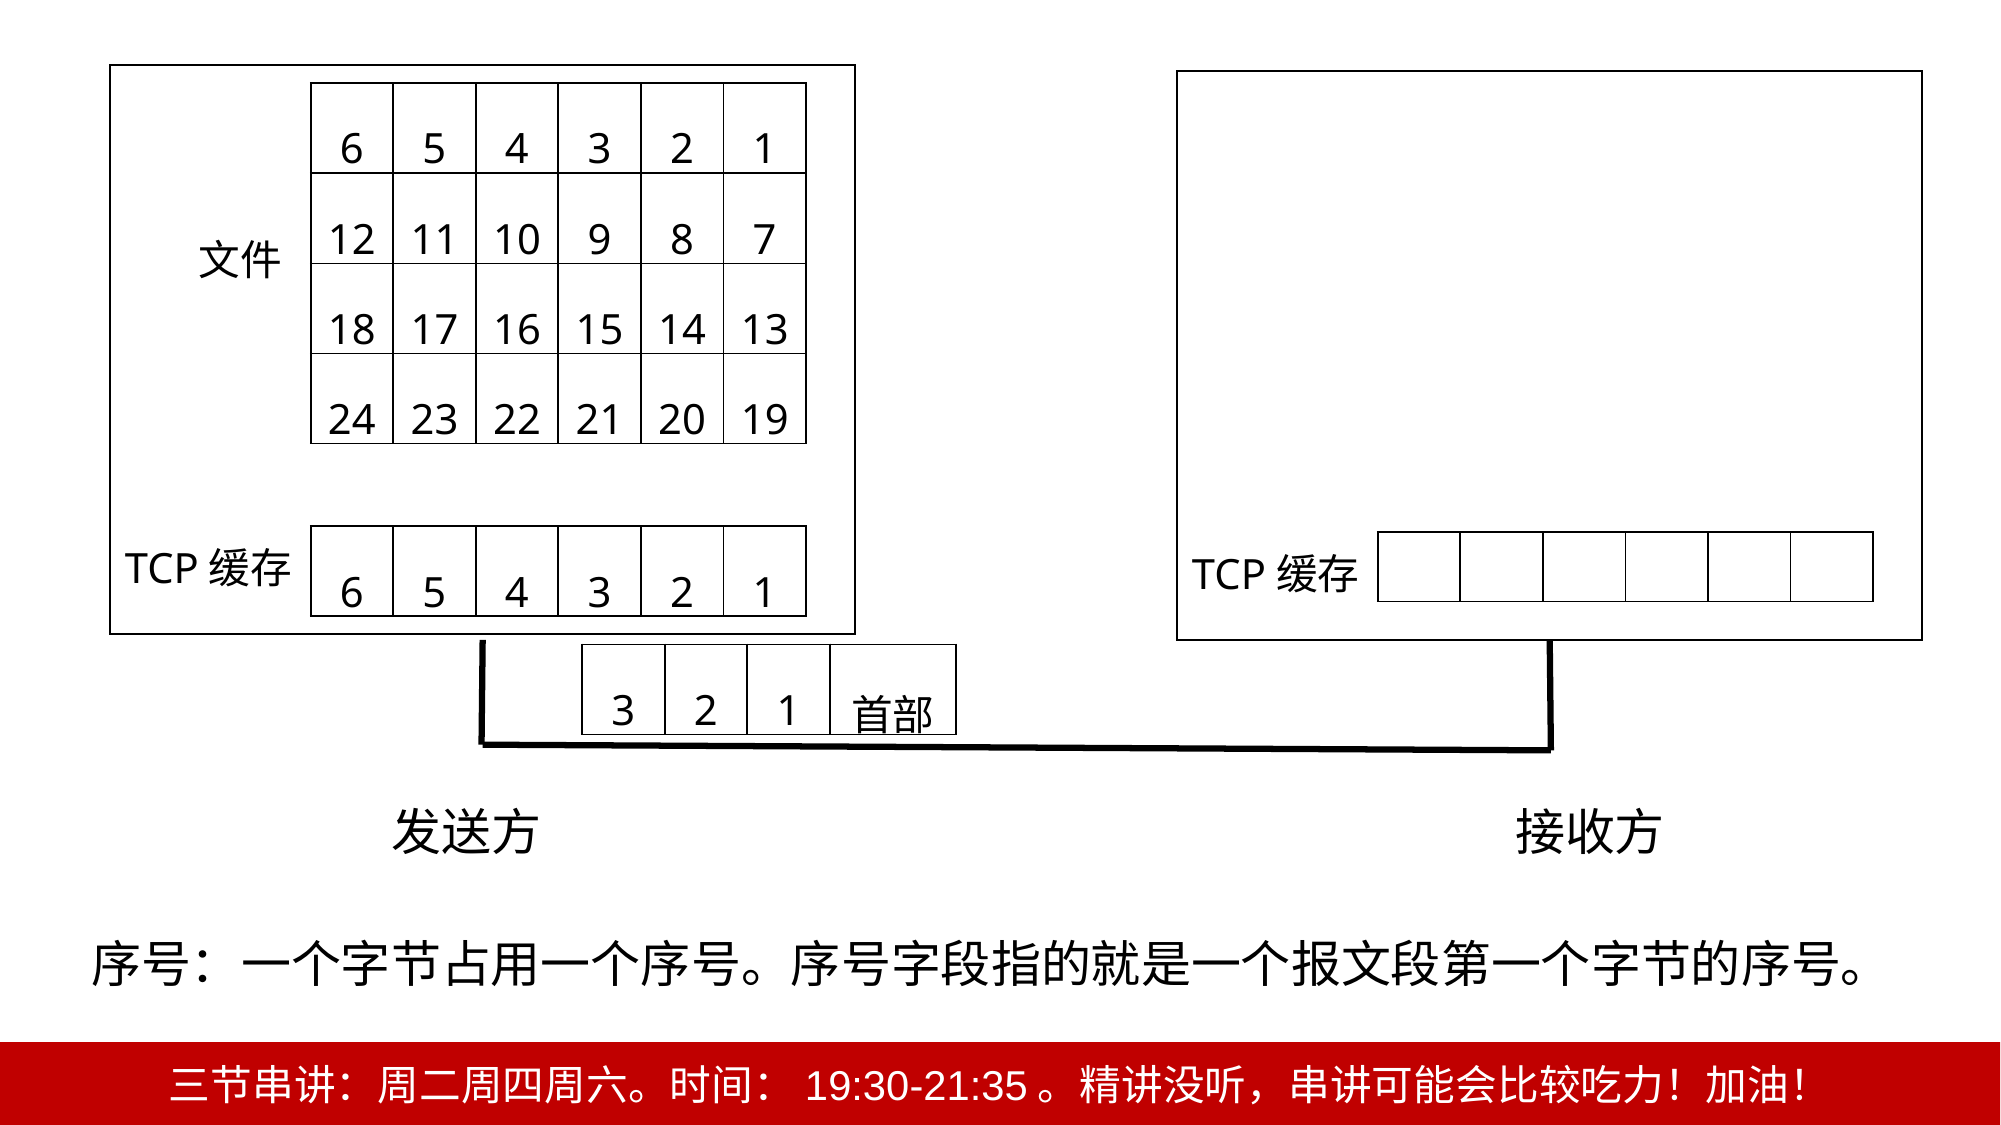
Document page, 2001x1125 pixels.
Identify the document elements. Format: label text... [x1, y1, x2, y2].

text_box 接收方 [1500, 793, 1708, 869]
table_header 3 [583, 645, 664, 734]
text_box 发送方 [376, 793, 584, 869]
text_box [109, 64, 856, 635]
text_box [1176, 70, 1923, 641]
table_header 2 [666, 645, 746, 734]
table_header 首部 [831, 645, 955, 734]
text_box 序号：一个字节占用一个序号。序号字段指的就是一个报文段第一个字节的序号。 [76, 895, 1923, 1001]
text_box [482, 744, 1551, 751]
table_header 1 [748, 645, 829, 734]
